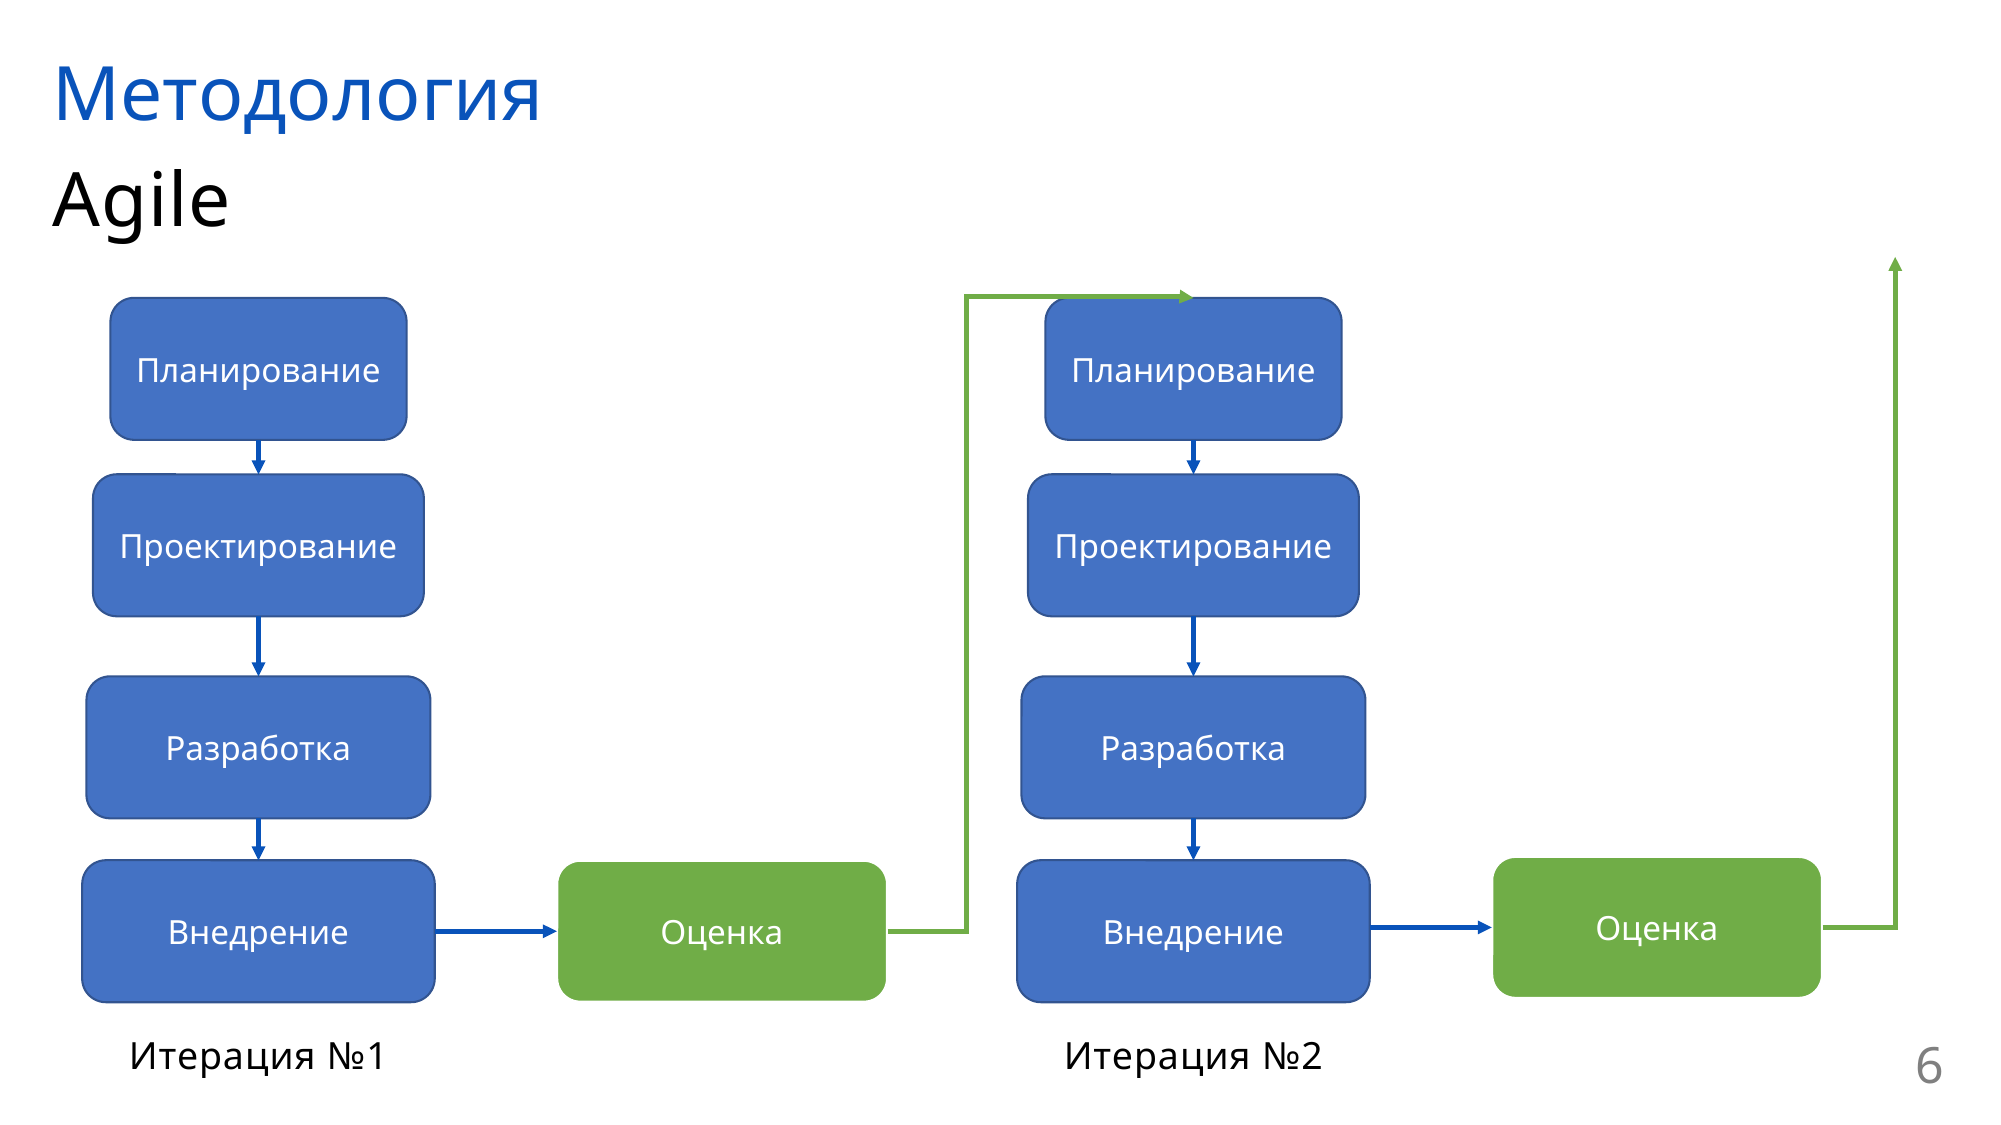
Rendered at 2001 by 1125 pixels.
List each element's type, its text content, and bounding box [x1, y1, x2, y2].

text_box Планирование [1193, 296, 1343, 441]
text_box Разработка [85, 675, 432, 820]
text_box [1822, 256, 1896, 928]
text_box Итерация №2 [992, 1024, 1395, 1085]
text_box Проектирование [91, 473, 425, 618]
text_box Оценка [555, 858, 890, 1004]
text_box Agile [37, 144, 1282, 250]
text_box Методология [37, 38, 1282, 144]
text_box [887, 297, 1194, 932]
text_box Внедрение [1016, 859, 1371, 1004]
text_box Планирование [109, 296, 408, 441]
text_box Проектирование [1194, 473, 1360, 618]
text_box Итерация №1 [57, 1024, 460, 1085]
text_box Внедрение [81, 859, 436, 1004]
text_box Разработка [1194, 675, 1367, 820]
text_box 6 [1875, 1026, 1984, 1101]
text_box Оценка [1490, 854, 1825, 1000]
